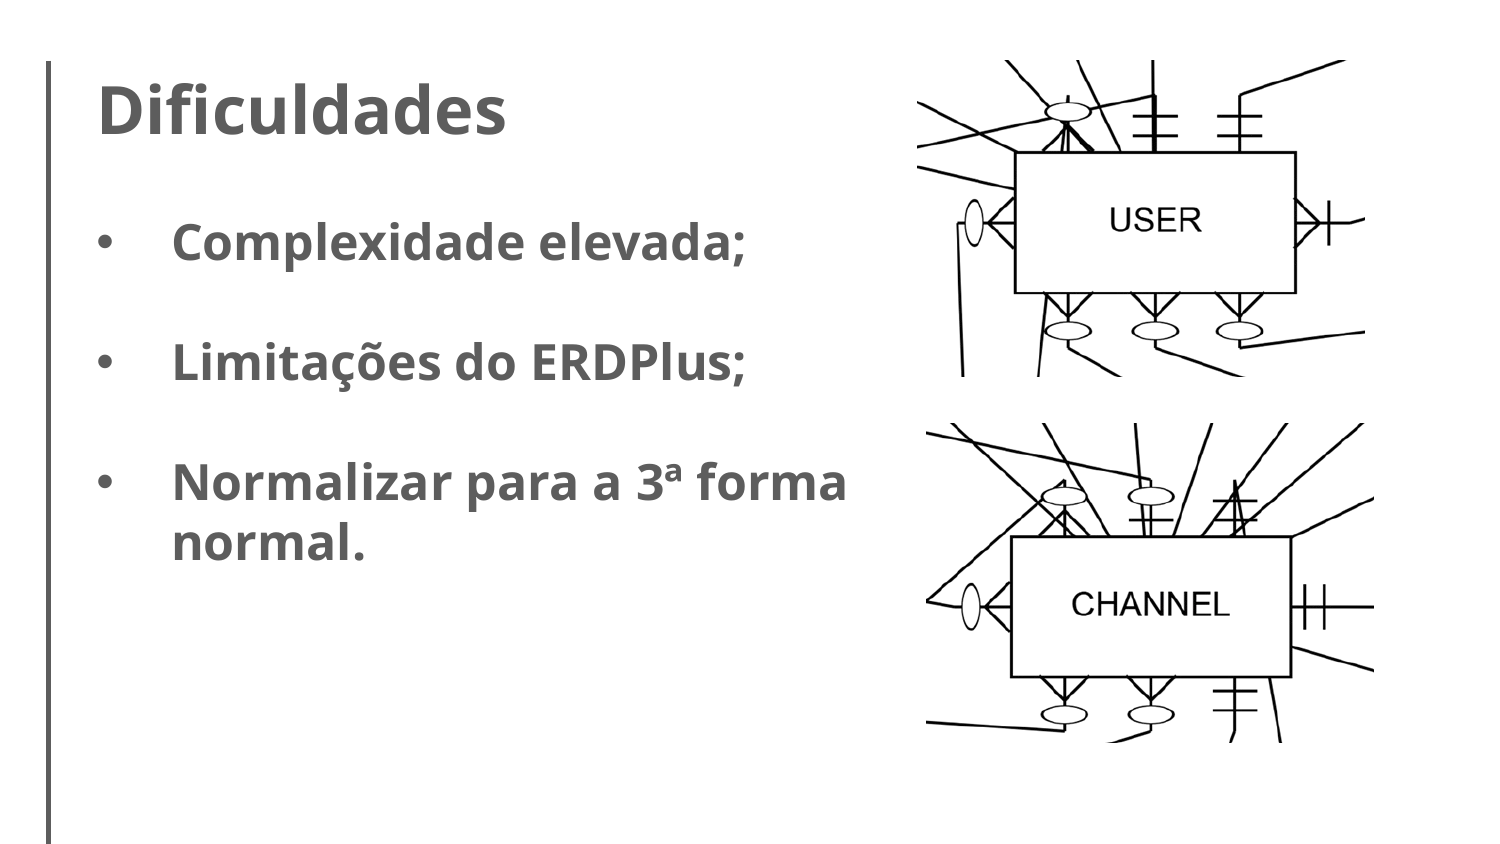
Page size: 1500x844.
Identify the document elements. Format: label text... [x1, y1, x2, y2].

picture [925, 422, 1374, 743]
picture [917, 60, 1366, 377]
text_box Dificuldades [81, 60, 812, 156]
text_box Complexidade elevada; Limitações do ERDPlus; Normalizar para a 3ª forma normal. [81, 203, 894, 639]
